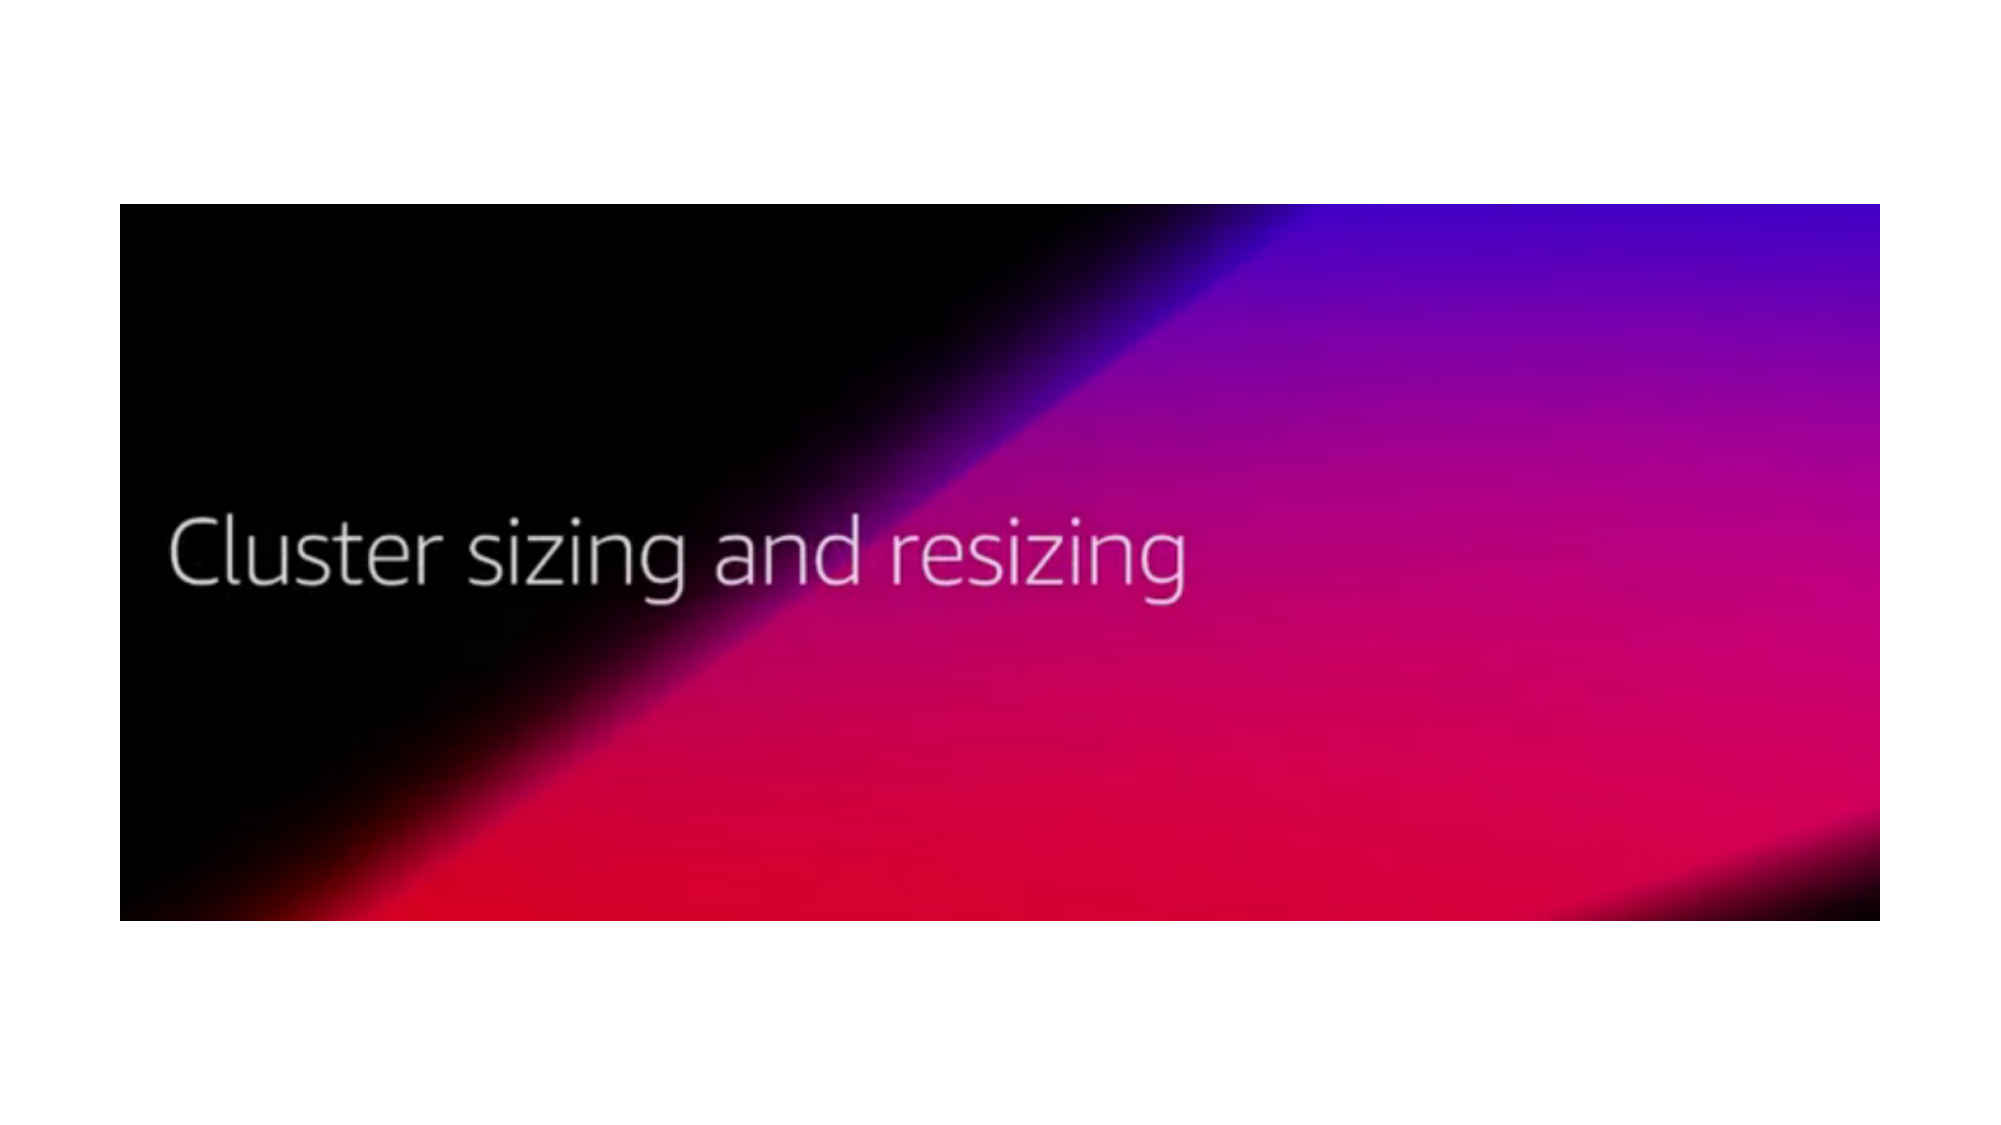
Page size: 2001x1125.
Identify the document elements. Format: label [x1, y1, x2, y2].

picture [120, 204, 1880, 921]
